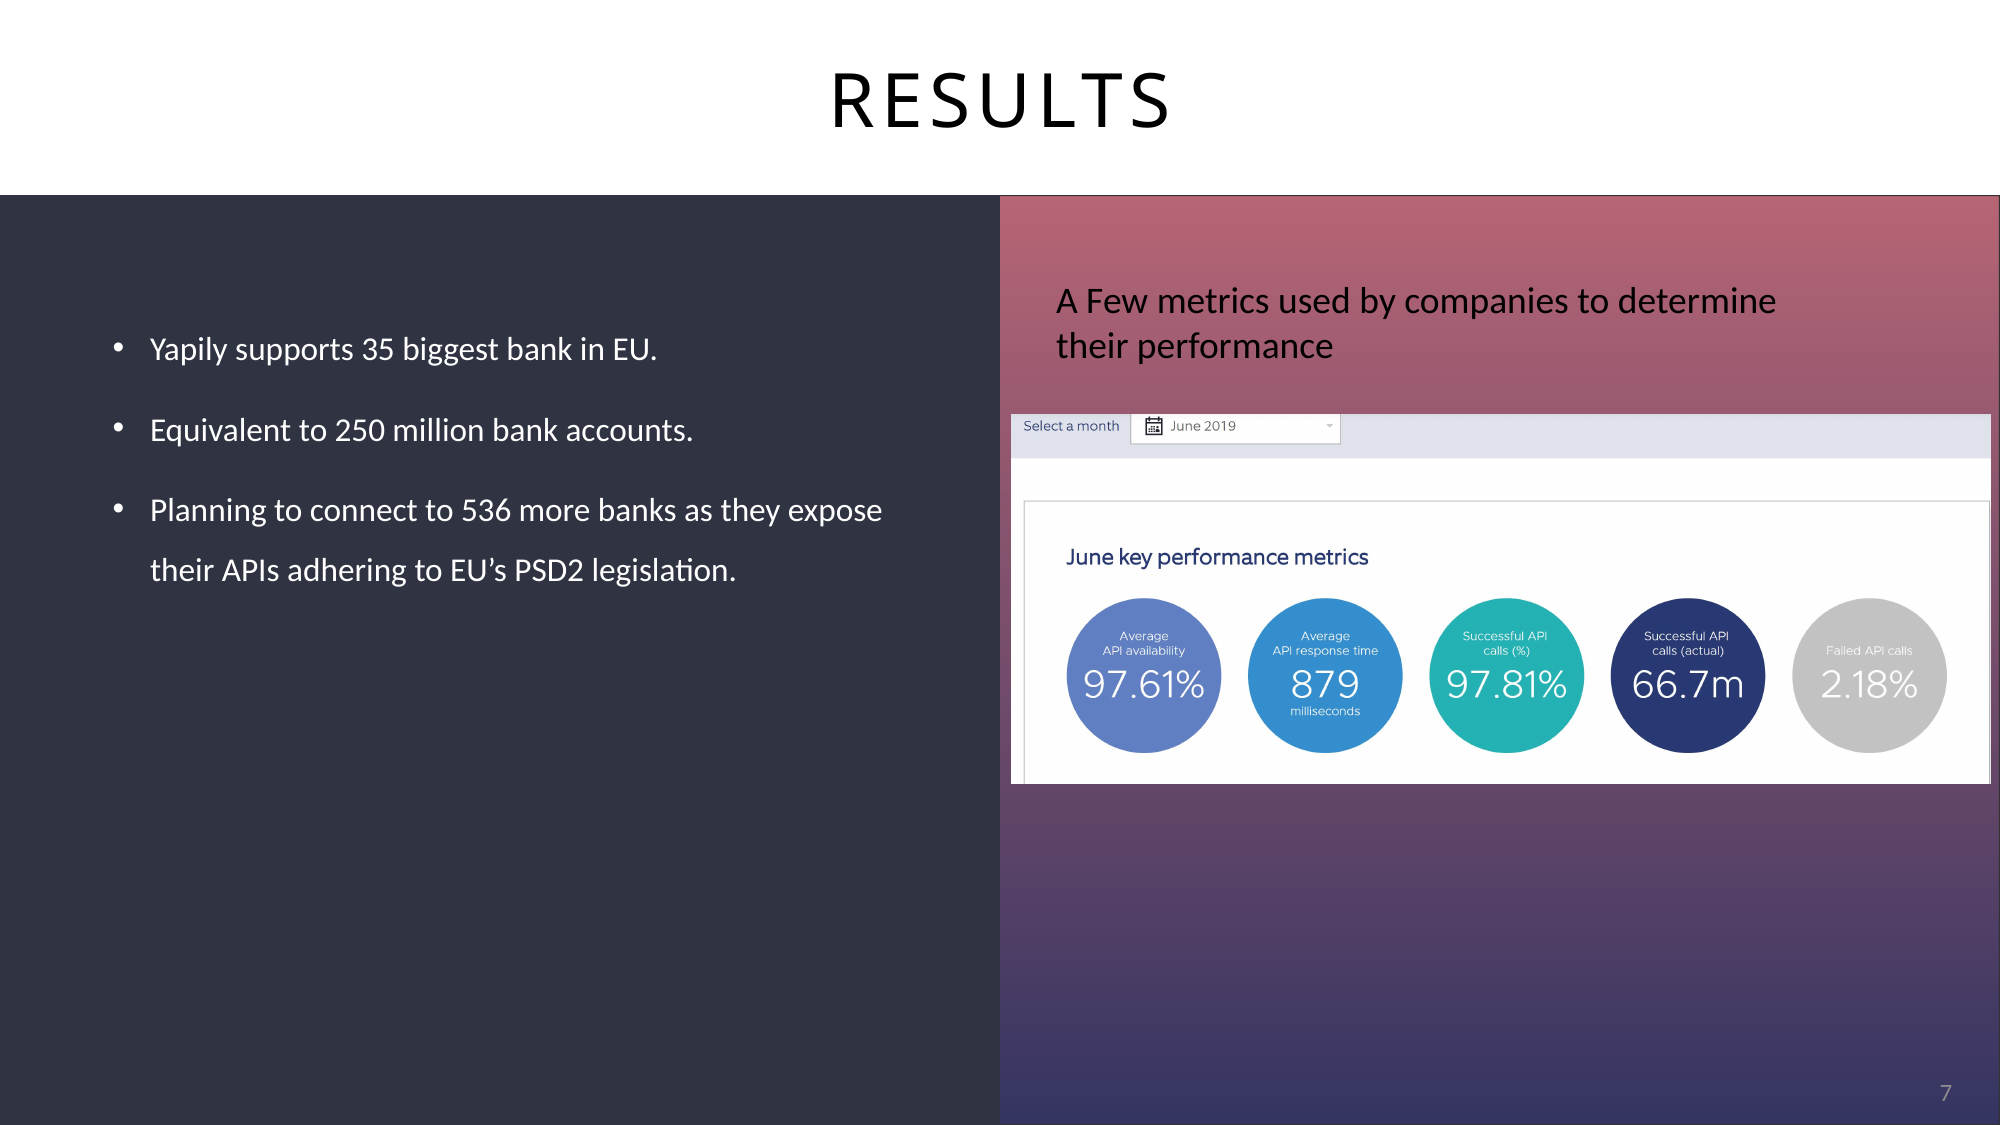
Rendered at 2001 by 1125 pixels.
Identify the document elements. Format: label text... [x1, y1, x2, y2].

list Yapily supports 35 biggest bank in EU. Equivalent to 250 million bank accounts. Planning to connect to 536 more banks as they expose their APIs adhering to EU’s PSD2 legislation. [97, 299, 948, 1014]
title Results [97, 0, 1903, 196]
text_box A Few metrics used by companies to determine their performance [1041, 268, 1804, 374]
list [1011, 414, 1991, 784]
slide_number 7 [1894, 1061, 1968, 1121]
